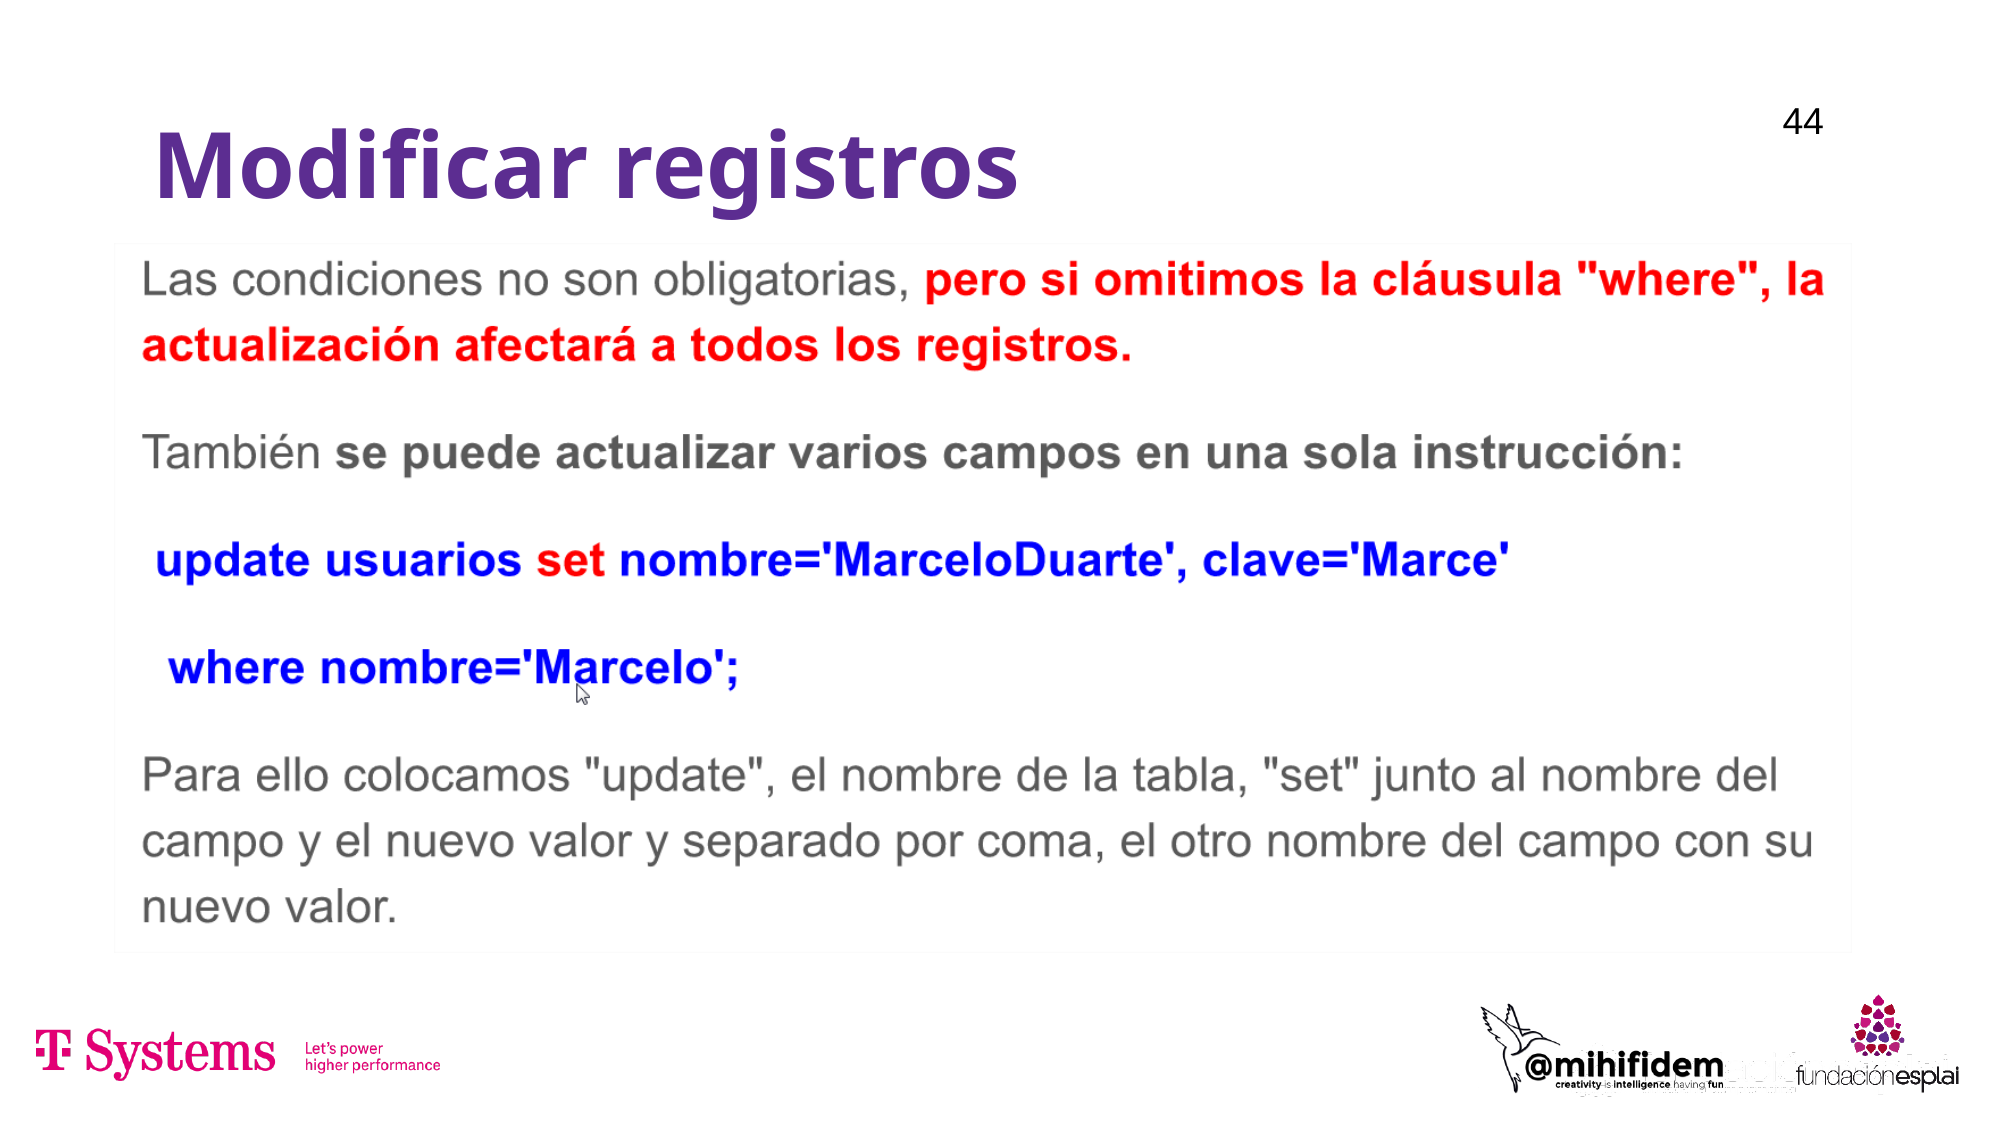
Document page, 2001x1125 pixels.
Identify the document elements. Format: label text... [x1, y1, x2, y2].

picture [113, 243, 1852, 953]
picture [1472, 986, 1965, 1103]
text_box 44 [1767, 89, 1863, 150]
text_box Modificar registros [137, 59, 1863, 278]
picture [36, 1027, 440, 1081]
